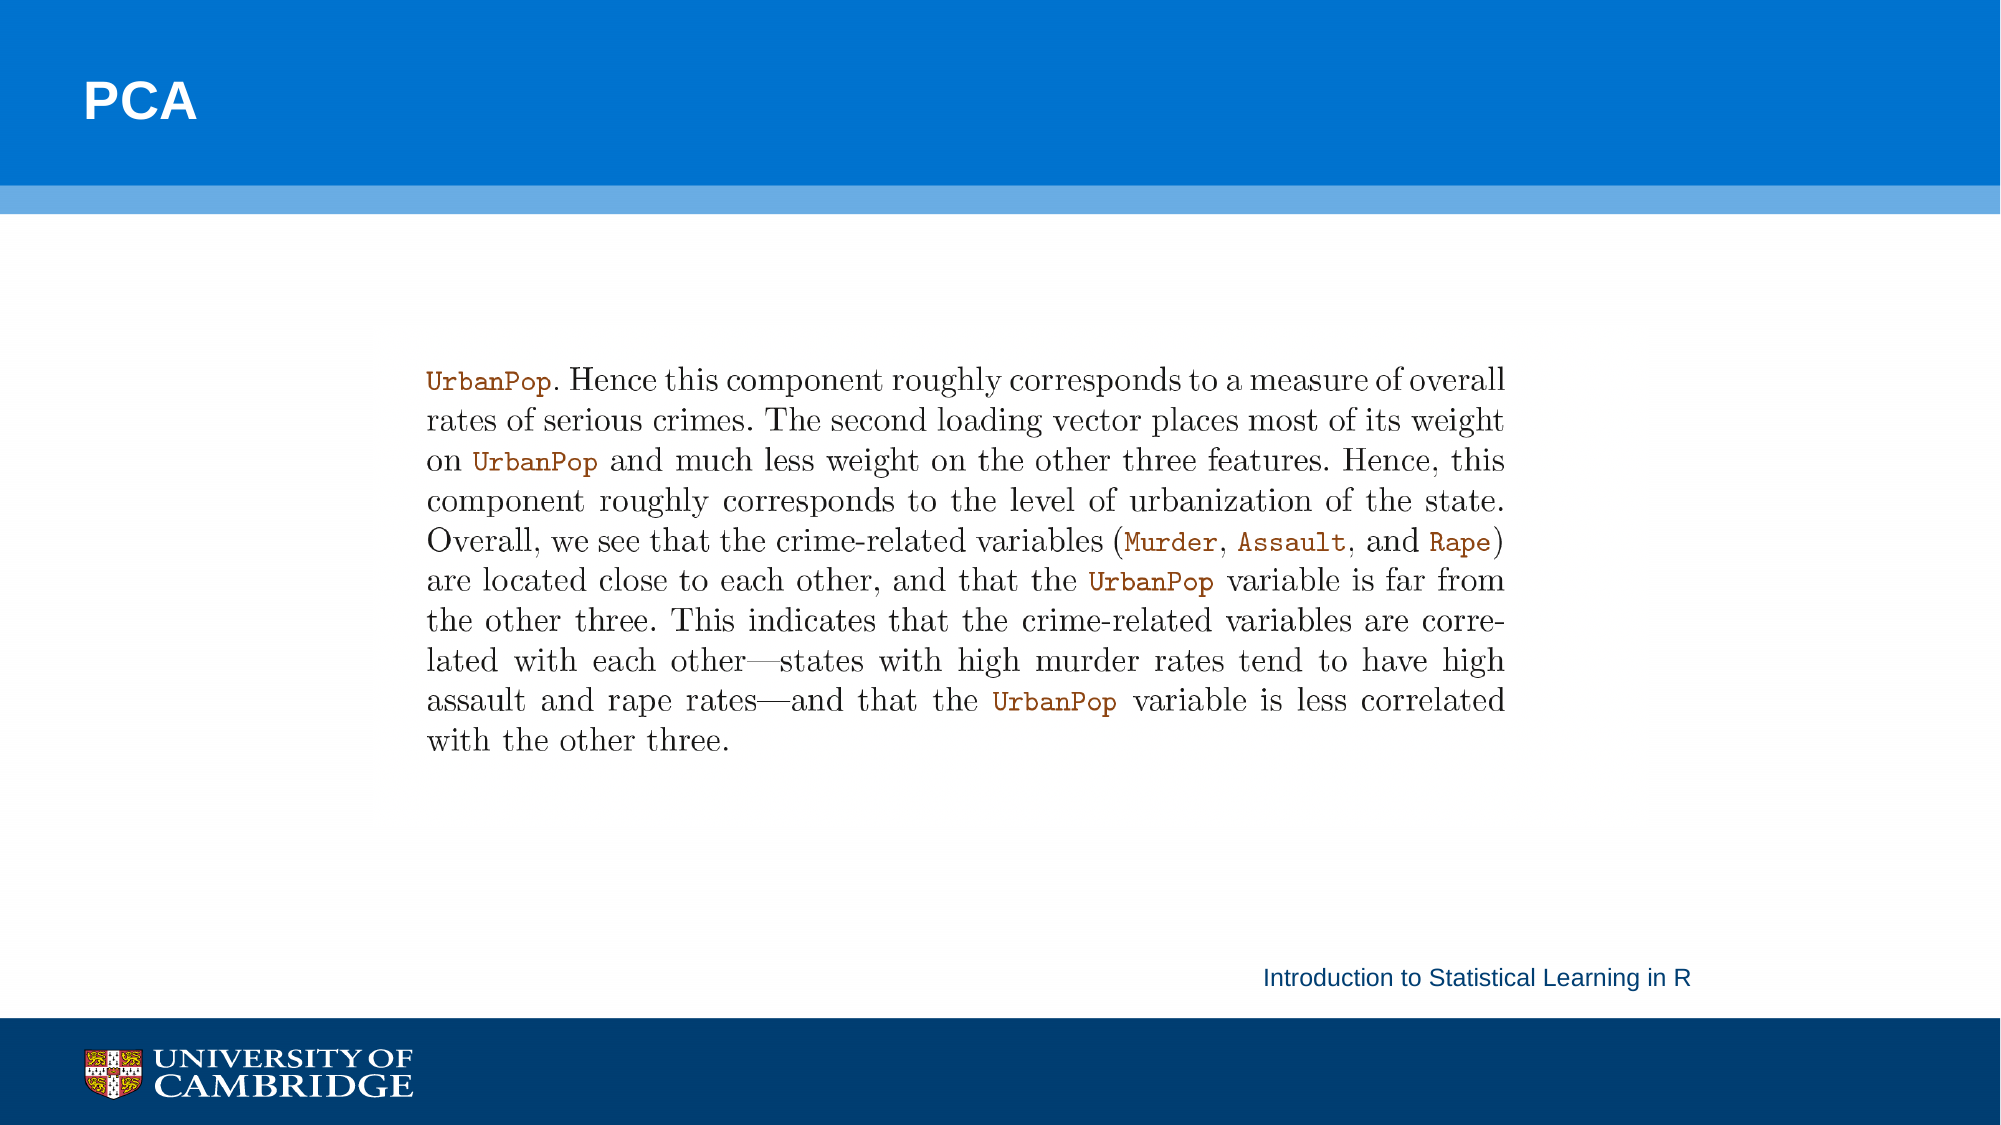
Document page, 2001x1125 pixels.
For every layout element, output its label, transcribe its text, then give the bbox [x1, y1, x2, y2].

picture [0, 0, 2001, 1125]
text_box Introduction to Statistical Learning in R [1248, 954, 1708, 999]
title PCA [84, 65, 1916, 135]
